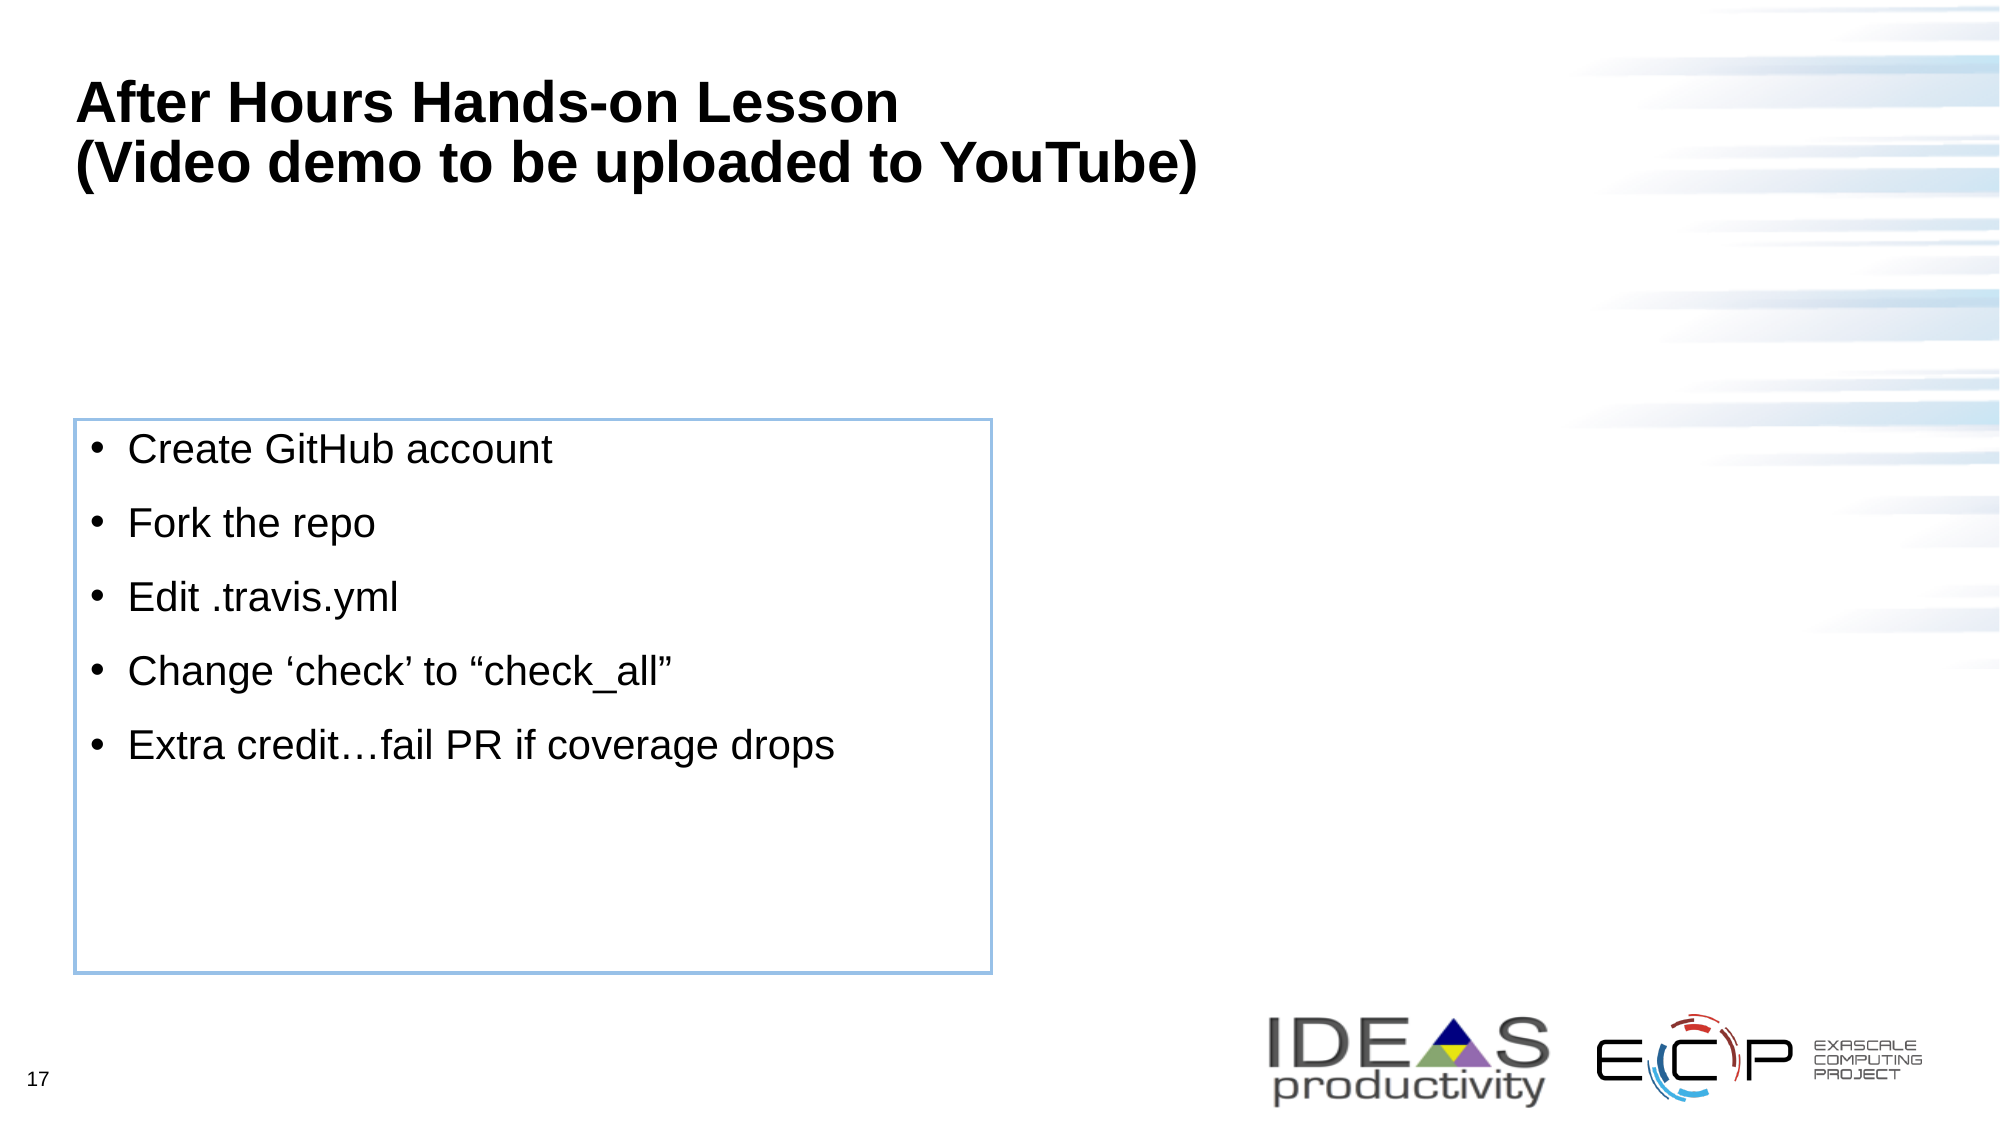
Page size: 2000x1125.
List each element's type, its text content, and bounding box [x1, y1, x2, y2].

title After Hours Hands-on Lesson (Video demo to be uploaded to YouTube) [59, 67, 1927, 218]
picture [1257, 1009, 1560, 1115]
list Create GitHub account Fork the repo Edit .travis.yml Change ‘check’ to “check_all” Extra credit…fail PR if coverage drops [73, 418, 993, 975]
picture [1597, 1014, 1922, 1102]
picture [1531, 0, 2000, 669]
